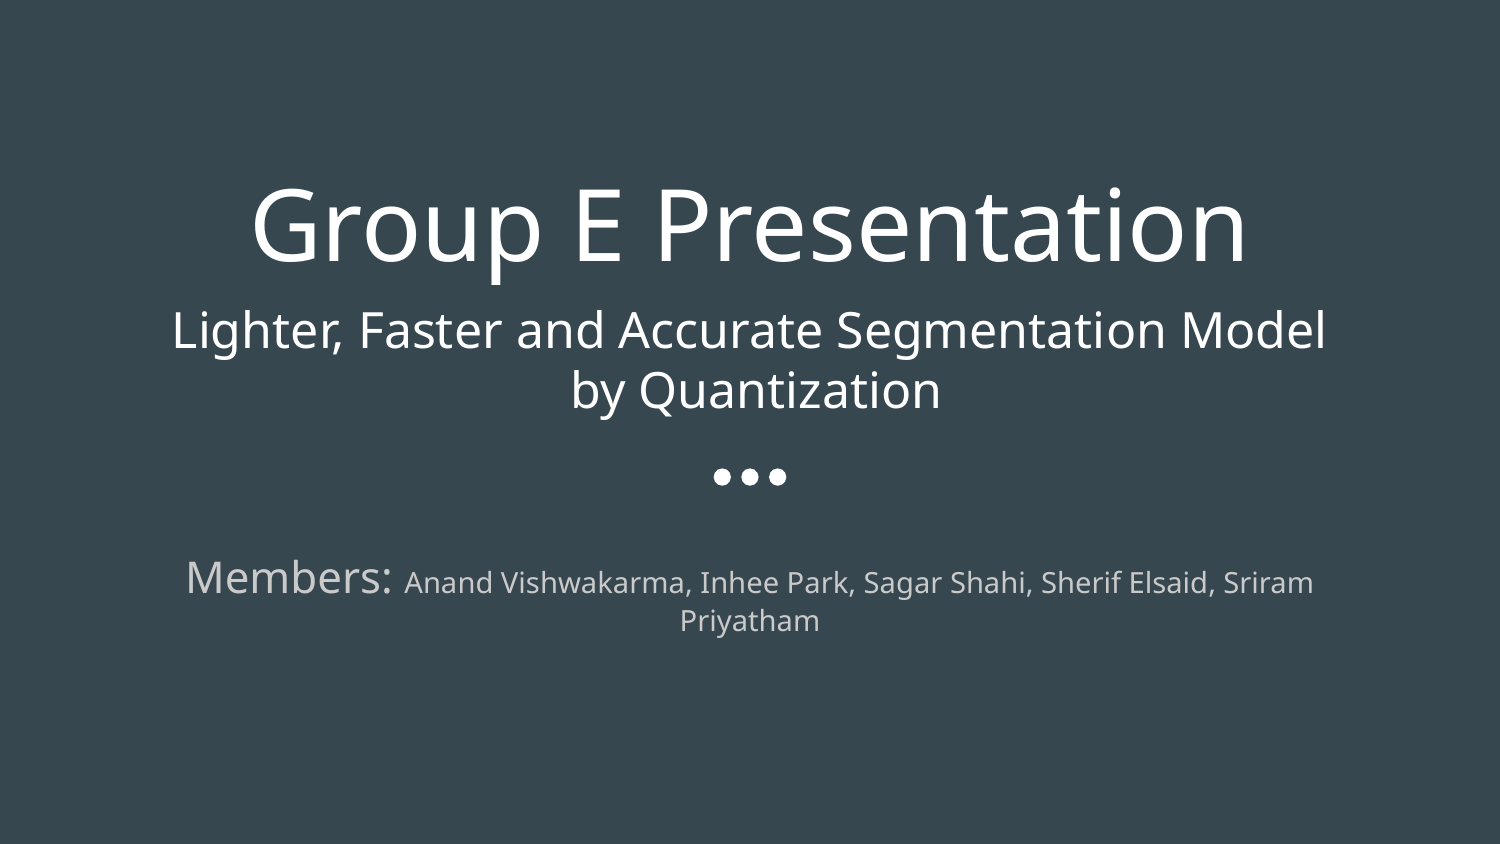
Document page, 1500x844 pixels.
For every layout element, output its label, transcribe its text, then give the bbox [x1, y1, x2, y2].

subtitle Members: Anand Vishwakarma, Inhee Park, Sagar Shahi, Sherif Elsaid, Sriram Priyatham [110, 534, 1390, 665]
title Group E Presentation [110, 12, 1390, 283]
subtitle Lighter, Faster and Accurate Segmentation Model by Quantization [110, 283, 1390, 414]
